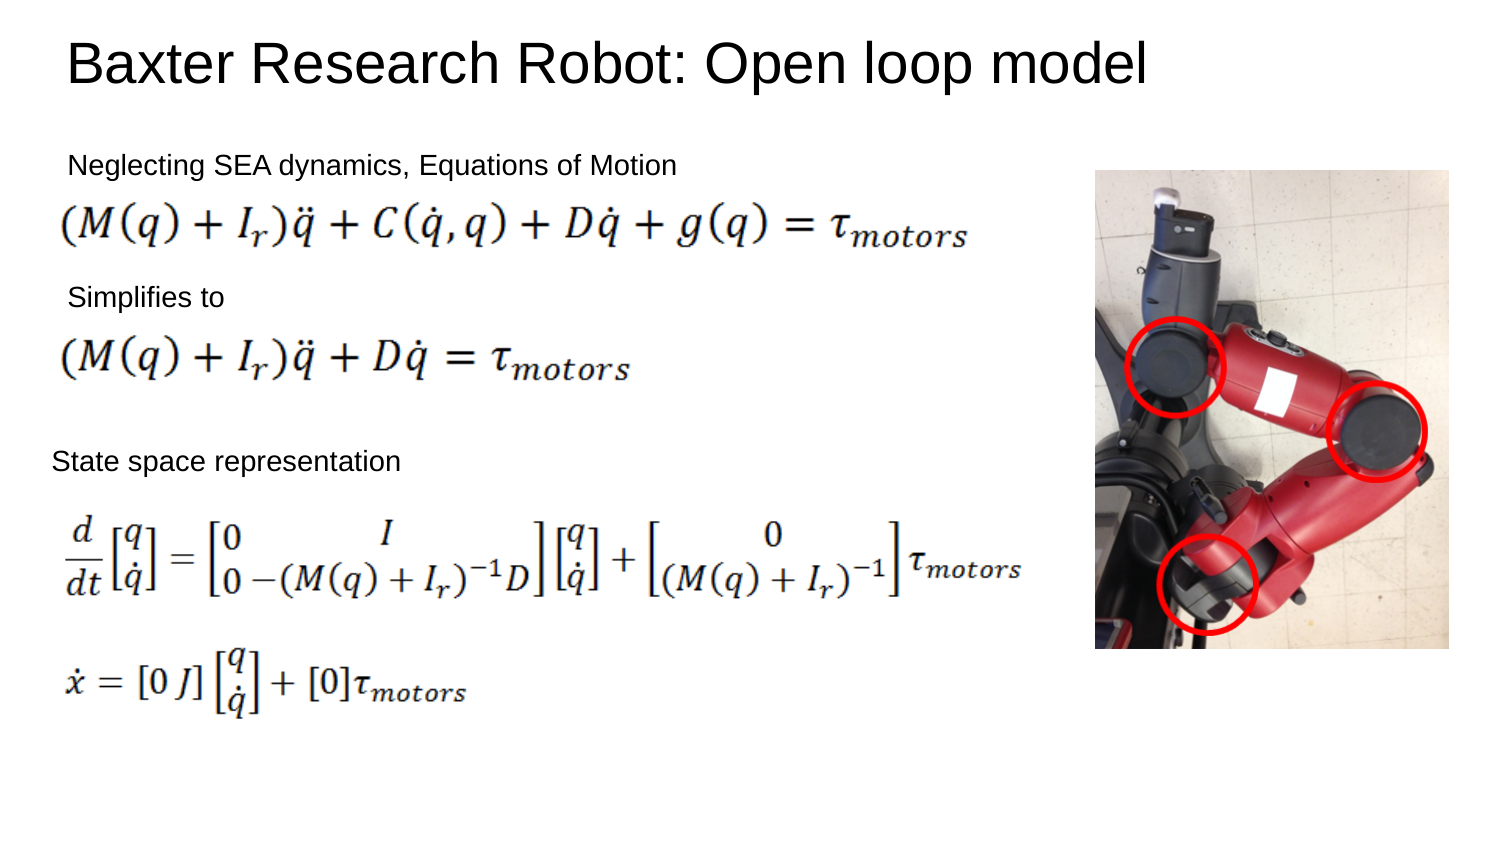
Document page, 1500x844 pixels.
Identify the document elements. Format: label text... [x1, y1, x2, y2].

title Baxter Research Robot: Open loop model [51, 10, 1479, 105]
picture [1094, 169, 1451, 650]
picture [57, 193, 974, 260]
text_box Simplifies to [52, 263, 534, 311]
text_box Neglecting SEA dynamics, Equations of Motion [52, 131, 773, 170]
text_box State space representation [36, 427, 579, 475]
picture [64, 642, 472, 753]
picture [64, 509, 1026, 631]
picture [57, 326, 635, 393]
